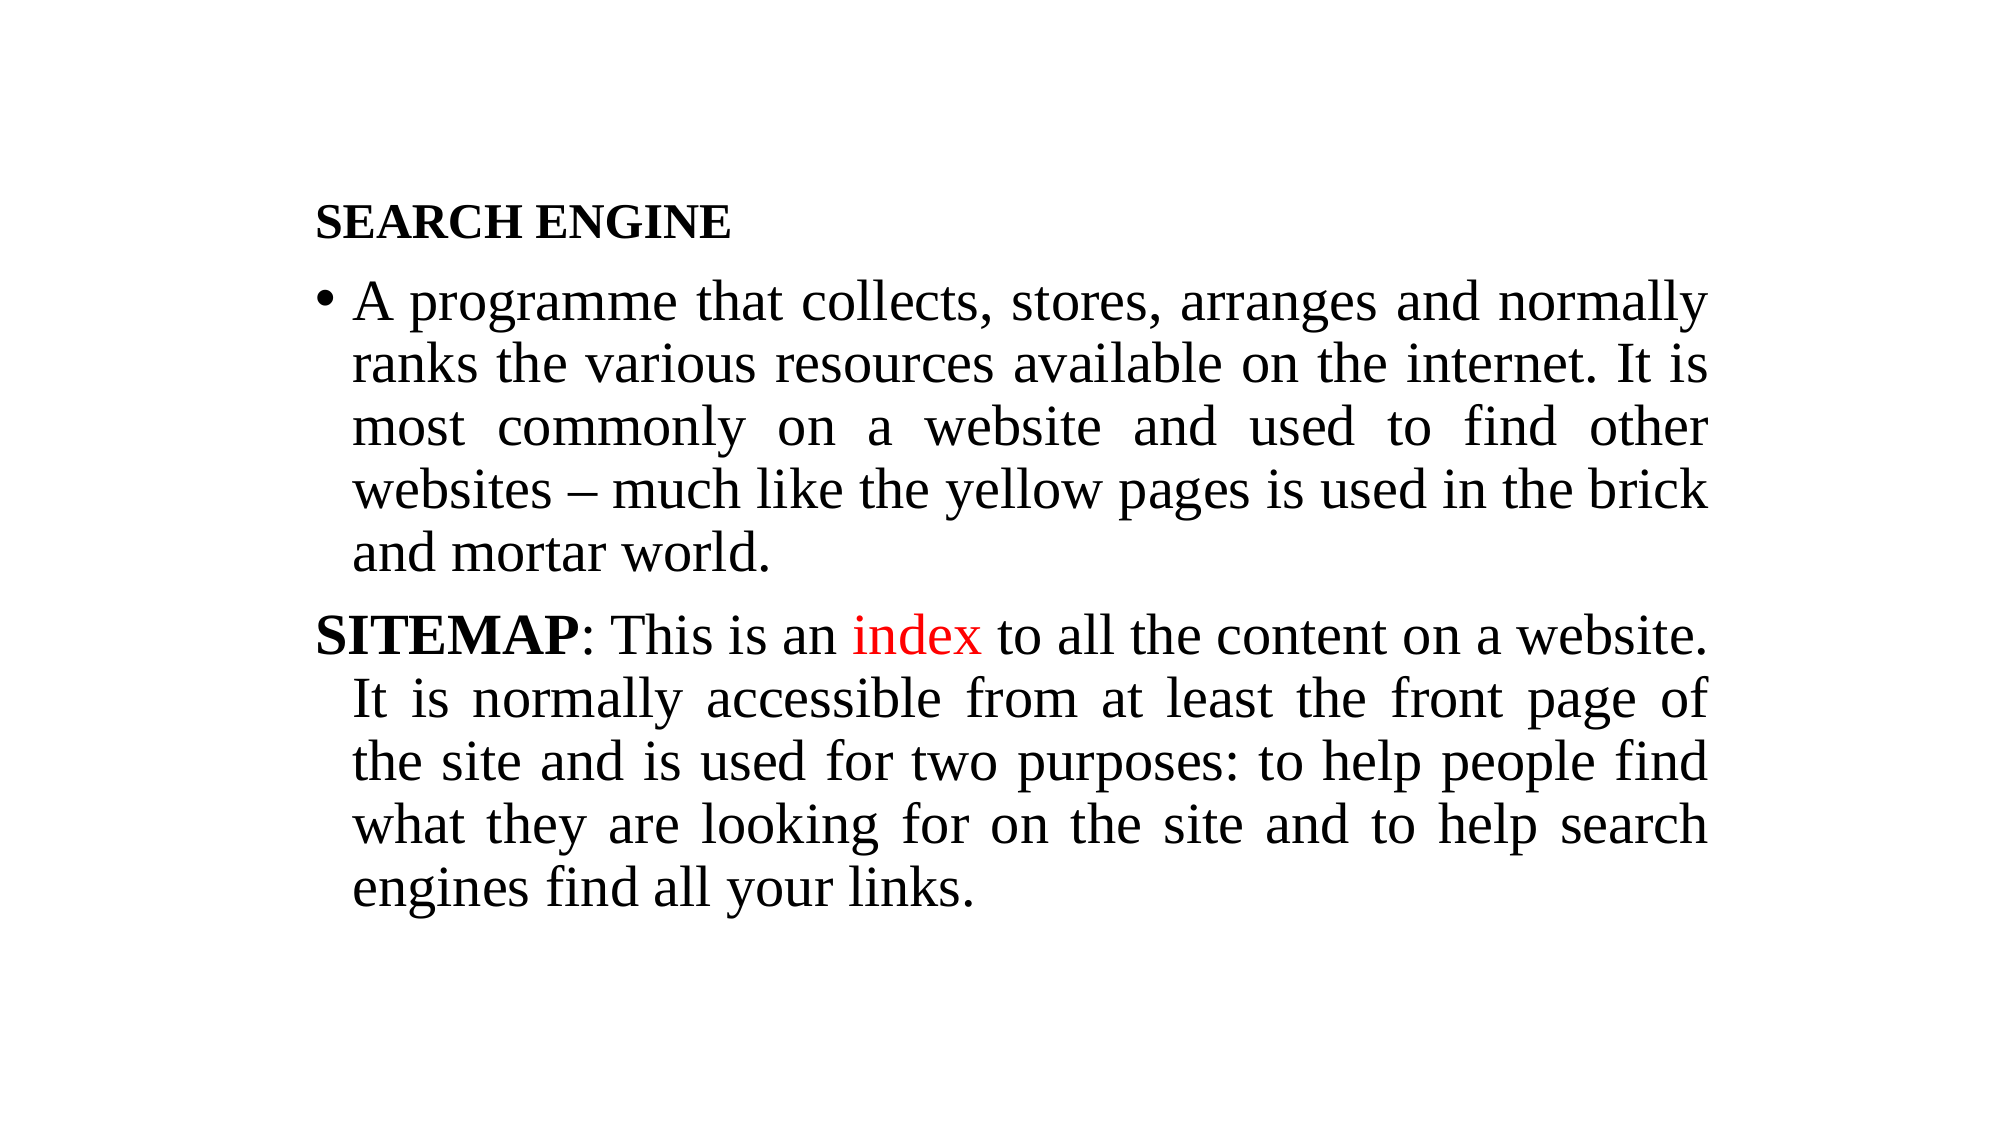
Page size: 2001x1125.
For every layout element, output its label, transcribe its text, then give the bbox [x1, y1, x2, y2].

list SEARCH ENGINE A programme that collects, stores, arranges and normally ranks the various resources available on the internet. It is most commonly on a website and used to find other websites – much like the yellow pages is used in the brick and mortar world. SITEMAP: This is an index to all the content on a website. It is normally accessible from at least the front page of the site and is used for two purposes: to help people find what they are looking for on the site and to help search engines find all your links. [300, 187, 1725, 1125]
